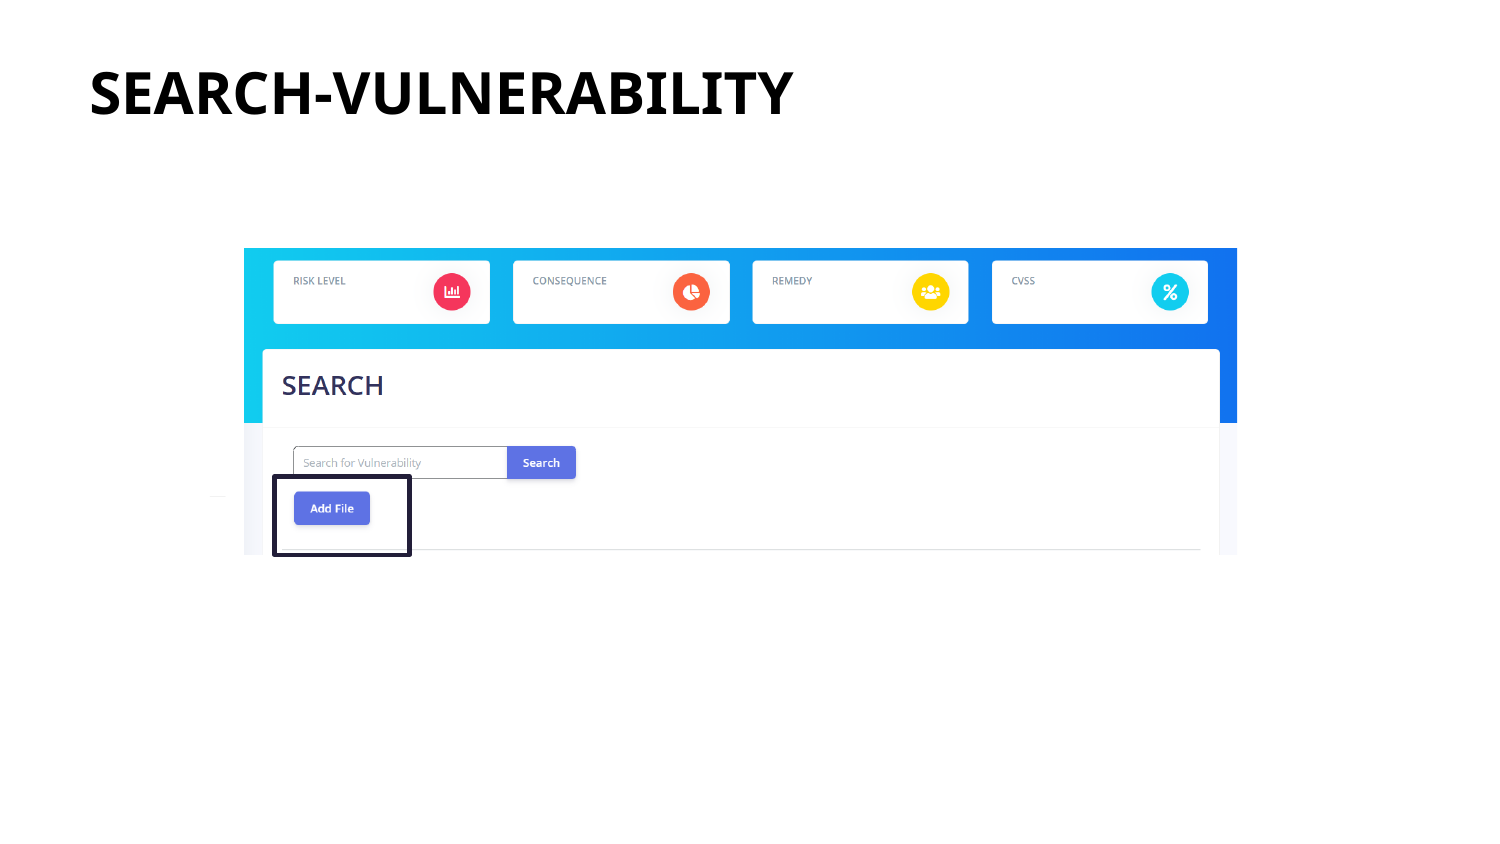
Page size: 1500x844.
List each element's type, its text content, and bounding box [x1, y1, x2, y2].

title SEARCH-VULNERABILITY [0, 41, 1117, 136]
picture [209, 247, 1238, 556]
